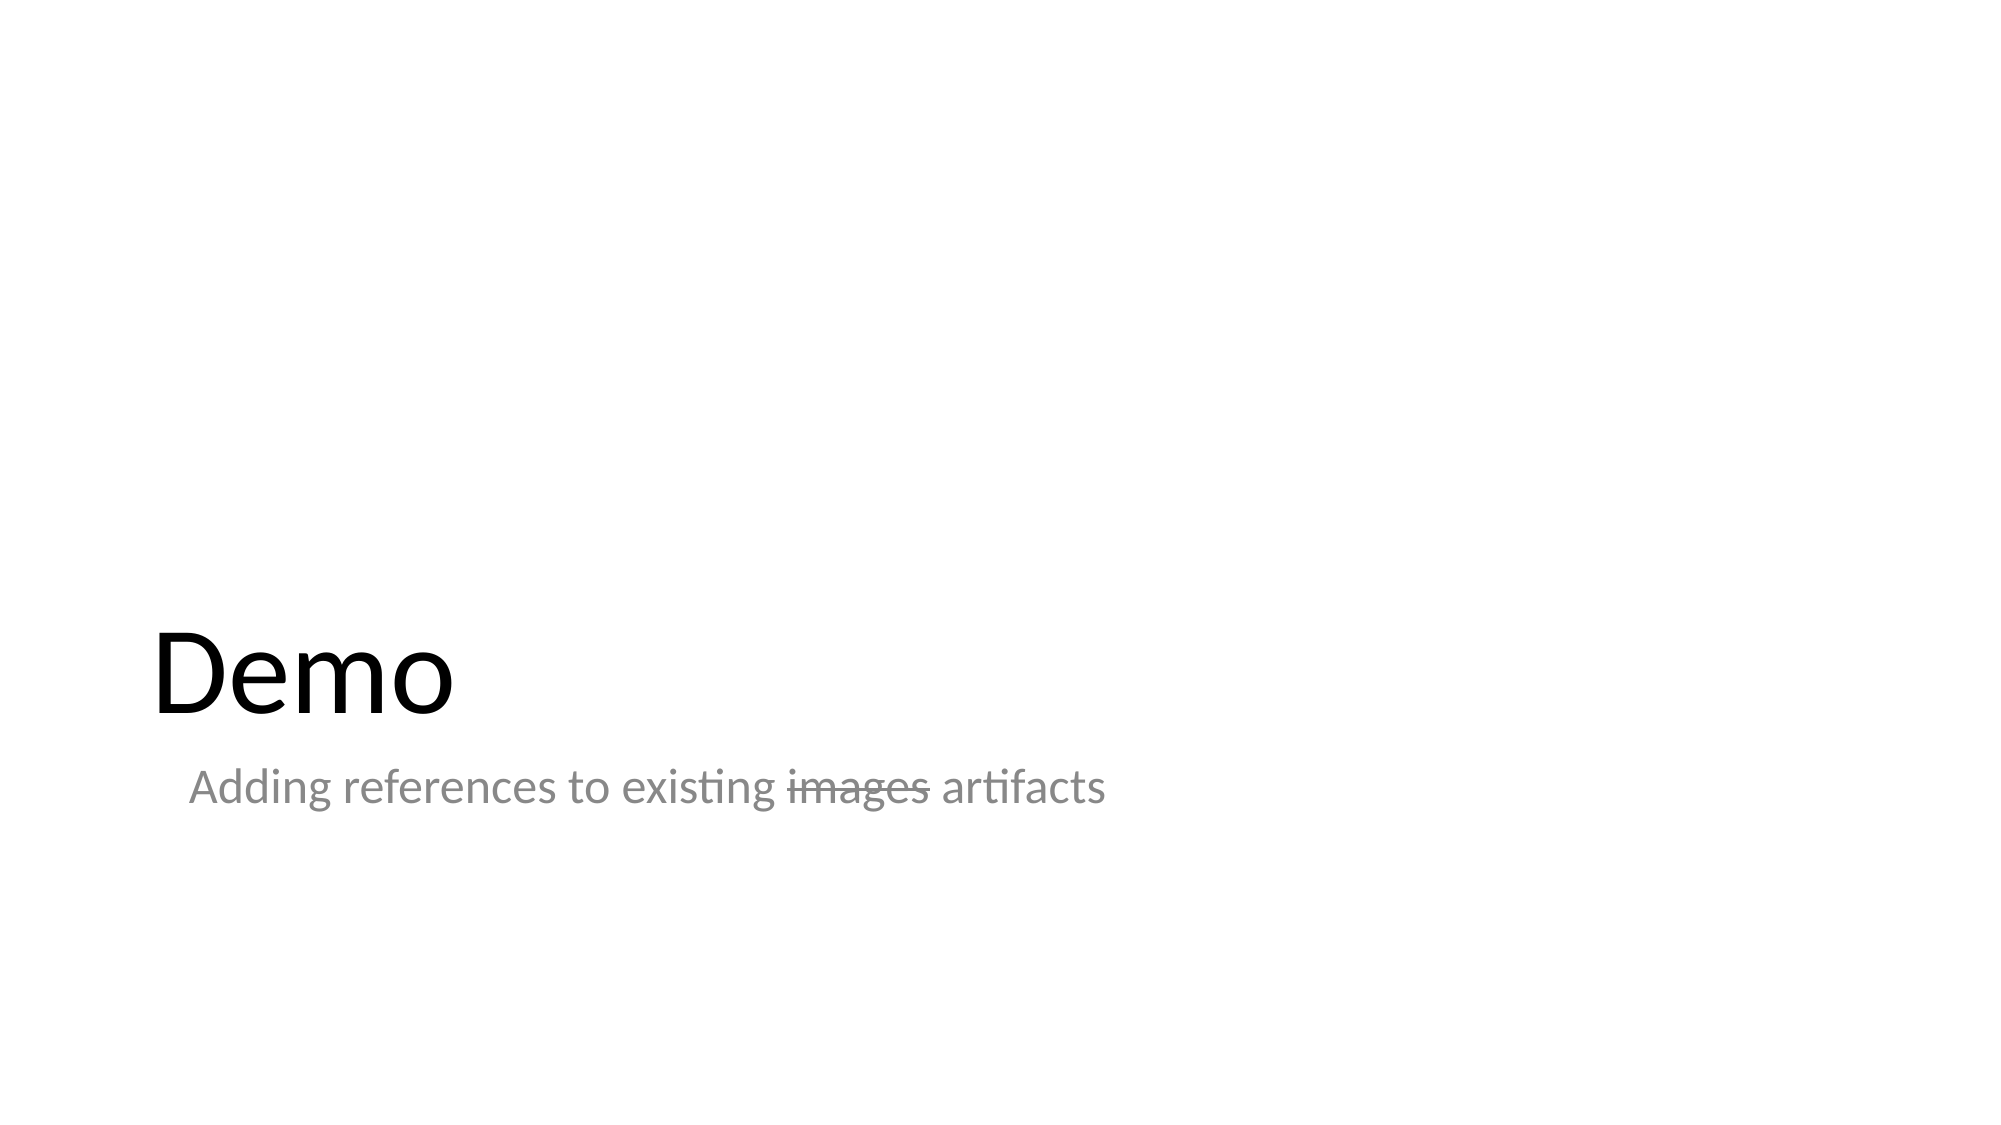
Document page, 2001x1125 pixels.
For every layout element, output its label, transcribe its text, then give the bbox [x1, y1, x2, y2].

title Demo [136, 280, 1862, 749]
list Adding references to existing images artifacts [136, 752, 1862, 999]
